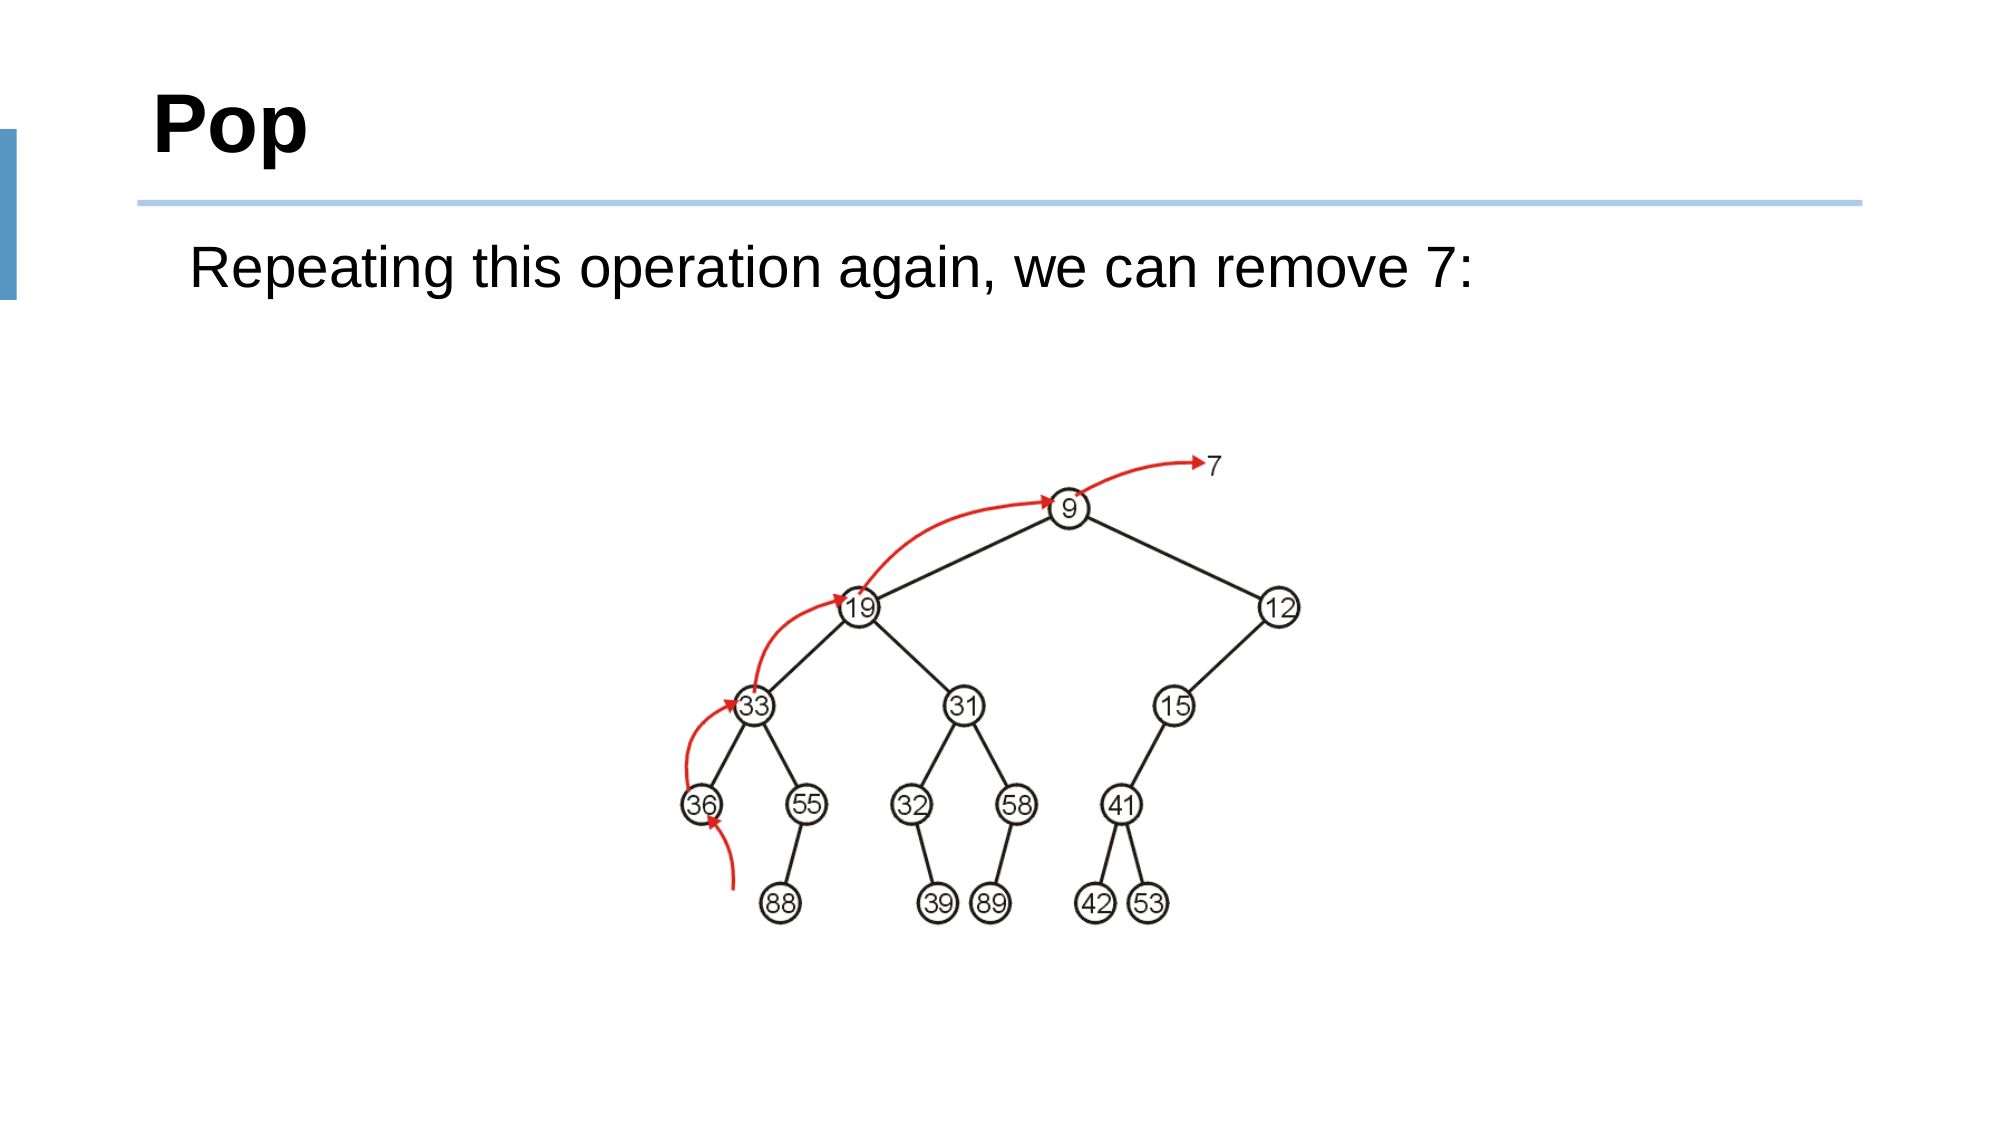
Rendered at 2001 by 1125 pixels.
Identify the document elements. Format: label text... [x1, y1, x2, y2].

picture [674, 449, 1306, 930]
list Repeating this operation again, we can remove 7: [137, 229, 1863, 1014]
title Pop [137, 42, 1863, 208]
